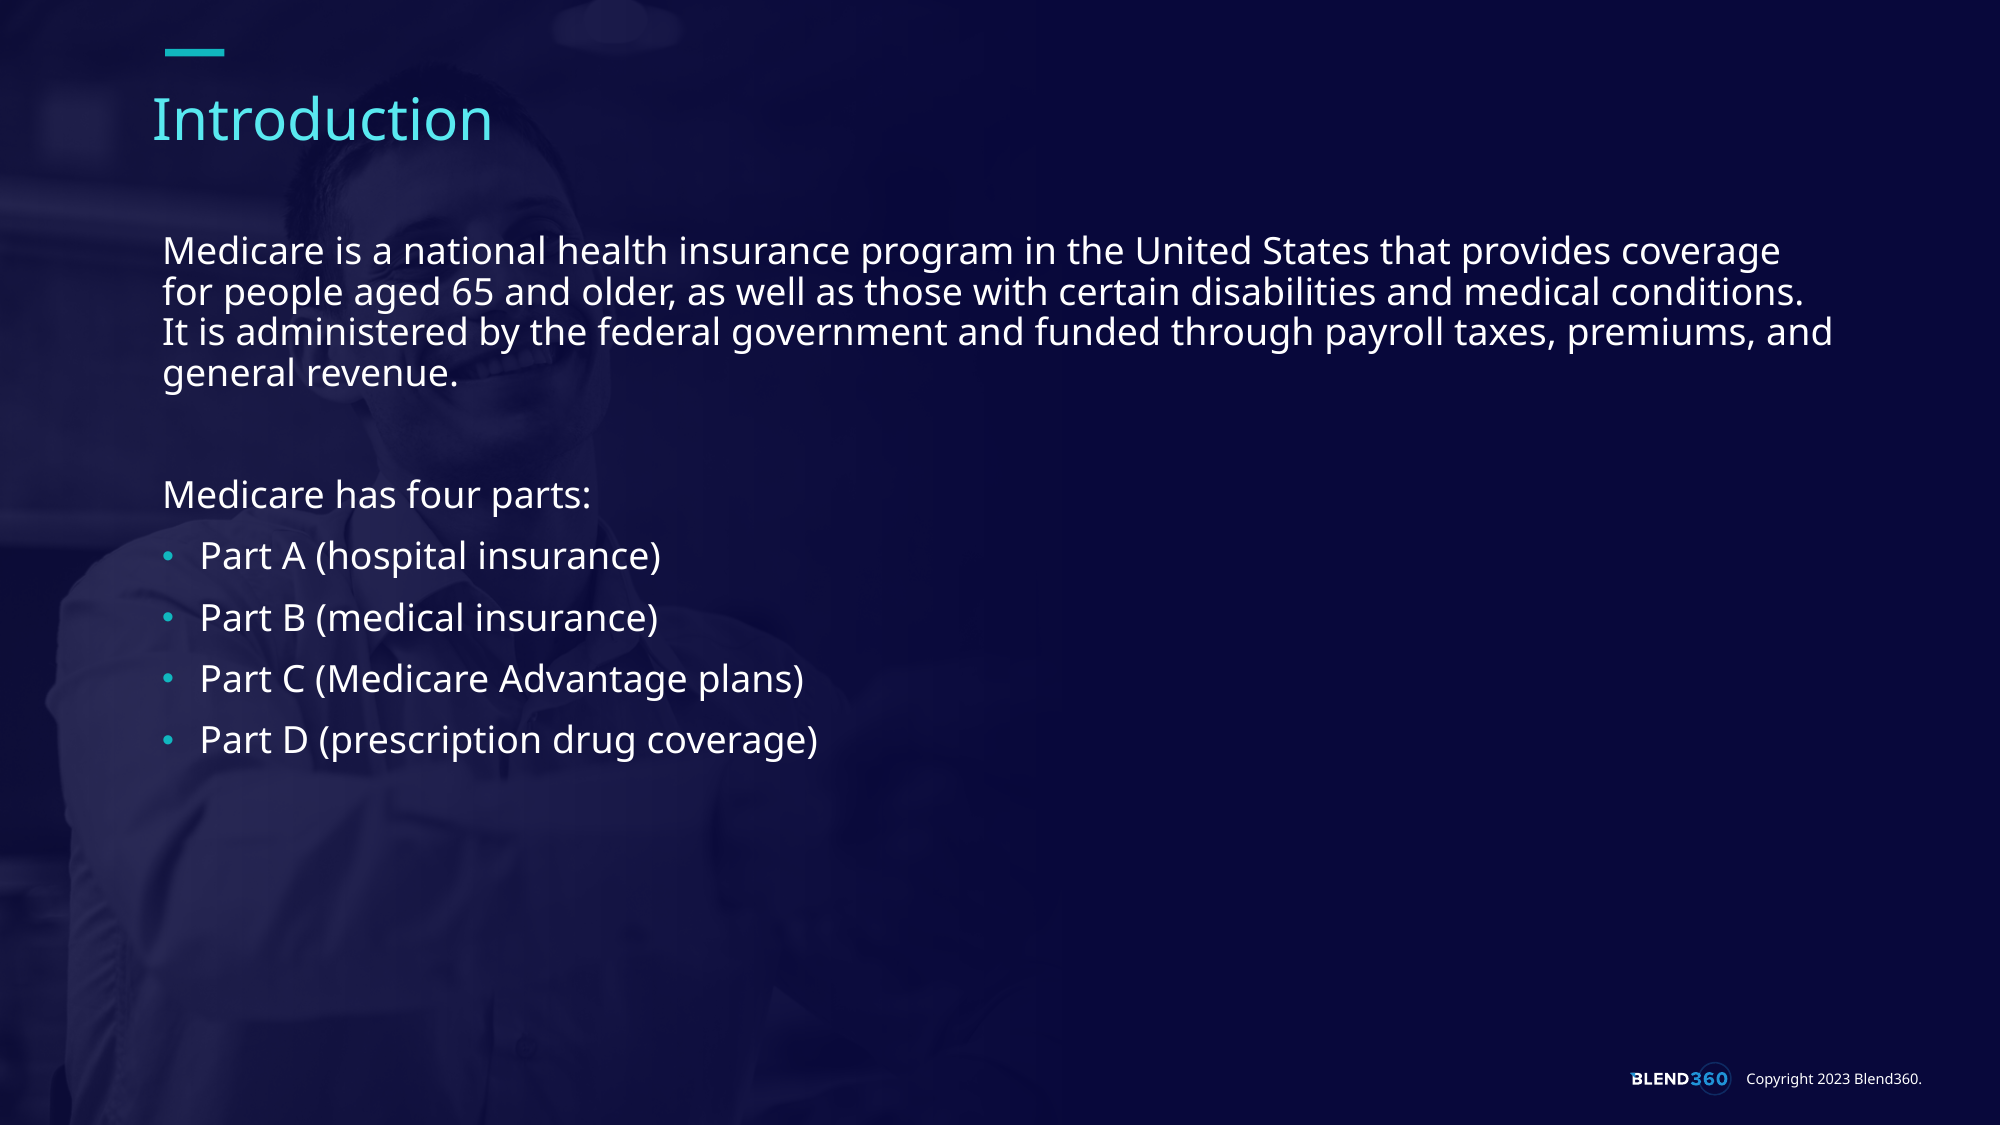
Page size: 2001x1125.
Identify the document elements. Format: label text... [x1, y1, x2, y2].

list Medicare is a national health insurance program in the United States that provides coverage for people aged 65 and older, as well as those with certain disabilities and medical conditions. It is administered by the federal government and funded through payroll taxes, premiums, and general revenue. Medicare has four parts: Part A (hospital insurance) Part B (medical insurance) Part C (Medicare Advantage plans) Part D (prescription drug coverage) [146, 224, 1852, 901]
title Introduction [137, 82, 1851, 185]
